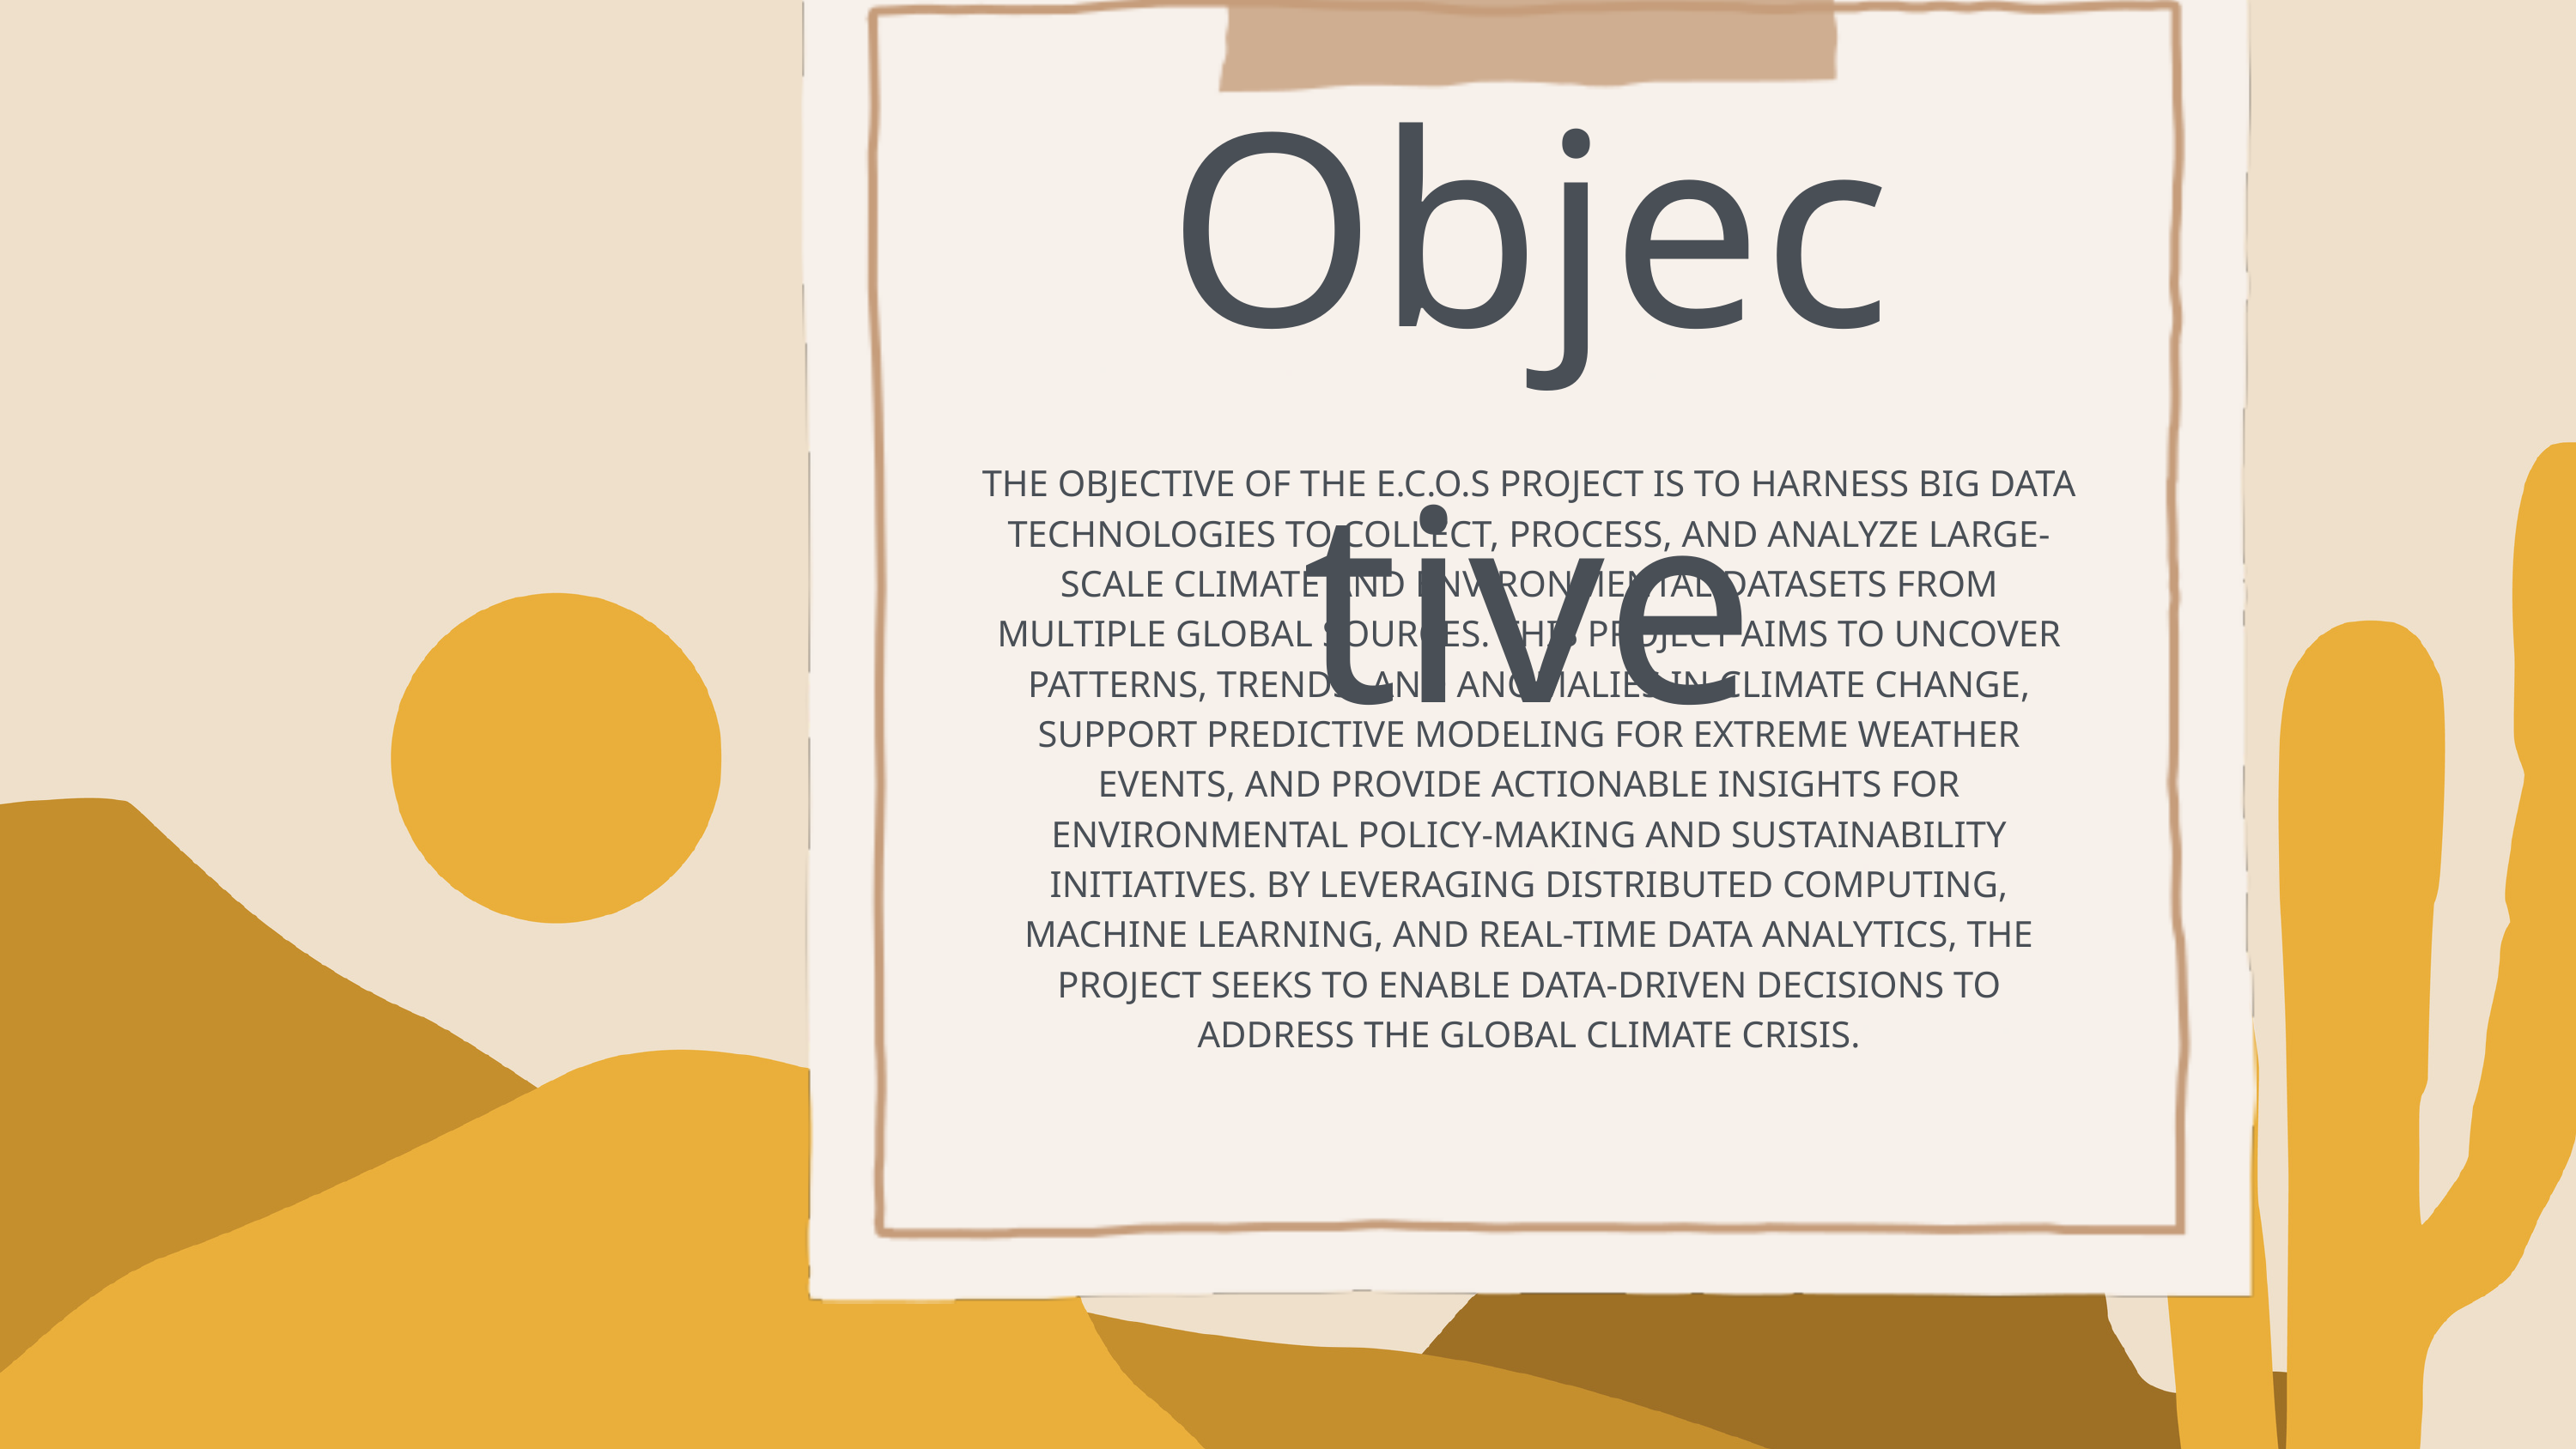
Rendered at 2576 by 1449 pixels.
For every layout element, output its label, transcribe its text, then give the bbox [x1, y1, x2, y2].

text_box [0, 0, 2576, 1449]
text_box THE OBJECTIVE OF THE E.C.O.S PROJECT IS TO HARNESS BIG DATA TECHNOLOGIES TO COLLECT, PROCESS, AND ANALYZE LARGE-SCALE CLIMATE AND ENVIRONMENTAL DATASETS FROM MULTIPLE GLOBAL SOURCES. THIS PROJECT AIMS TO UNCOVER PATTERNS, TRENDS, AND ANOMALIES IN CLIMATE CHANGE, SUPPORT PREDICTIVE MODELING FOR EXTREME WEATHER EVENTS, AND PROVIDE ACTIONABLE INSIGHTS FOR ENVIRONMENTAL POLICY-MAKING AND SUSTAINABILITY INITIATIVES. BY LEVERAGING DISTRIBUTED COMPUTING, MACHINE LEARNING, AND REAL-TIME DATA ANALYTICS, THE PROJECT SEEKS TO ENABLE DATA-DRIVEN DECISIONS TO ADDRESS THE GLOBAL CLIMATE CRISIS. [975, 453, 2083, 1106]
text_box Objective [1146, 4, 1912, 756]
text_box [801, 0, 2257, 1304]
